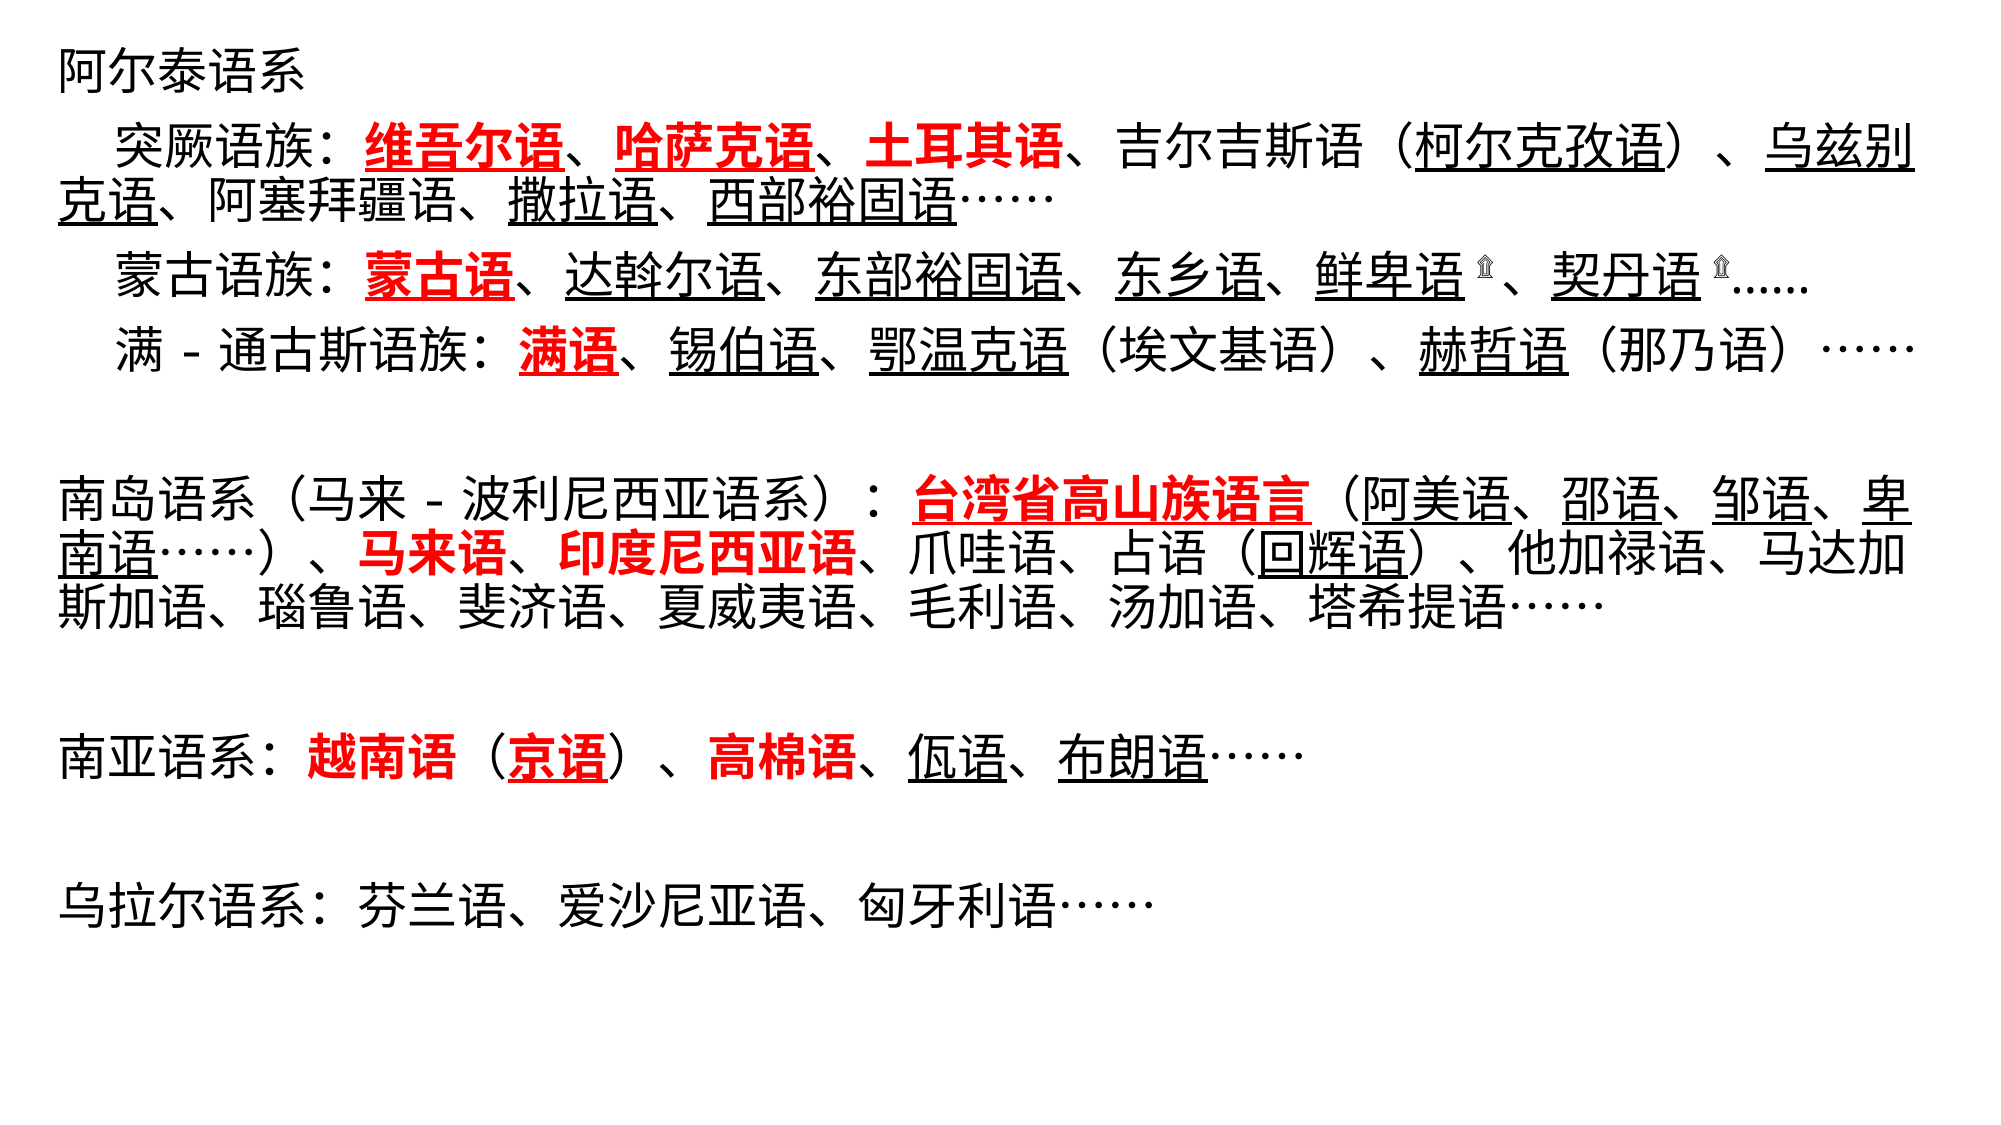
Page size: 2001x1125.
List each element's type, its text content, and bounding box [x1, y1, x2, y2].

list 阿尔泰语系 突厥语族：维吾尔语、哈萨克语、土耳其语、吉尔吉斯语（柯尔克孜语）、乌兹别克语、阿塞拜疆语、撒拉语、西部裕固语…… 蒙古语族：蒙古语、达斡尔语、东部裕固语、东乡语、鲜卑语۩、契丹语۩…… 满-通古斯语族：满语、锡伯语、鄂温克语（埃文基语）、赫哲语（那乃语）…… 南岛语系（马来-波利尼西亚语系）：台湾省高山族语言（阿美语、邵语、邹语、卑南语……）、马来语、印度尼西亚语、爪哇语、占语（回辉语）、他加禄语、马达加斯加语、瑙鲁语、斐济语、夏威夷语、毛利语、汤加语、塔希提语…… 南亚语系：越南语（京语）、高棉语、佤语、布朗语…… 乌拉尔语系：芬兰语、爱沙尼亚语、匈牙利语…… [42, 38, 1958, 1086]
